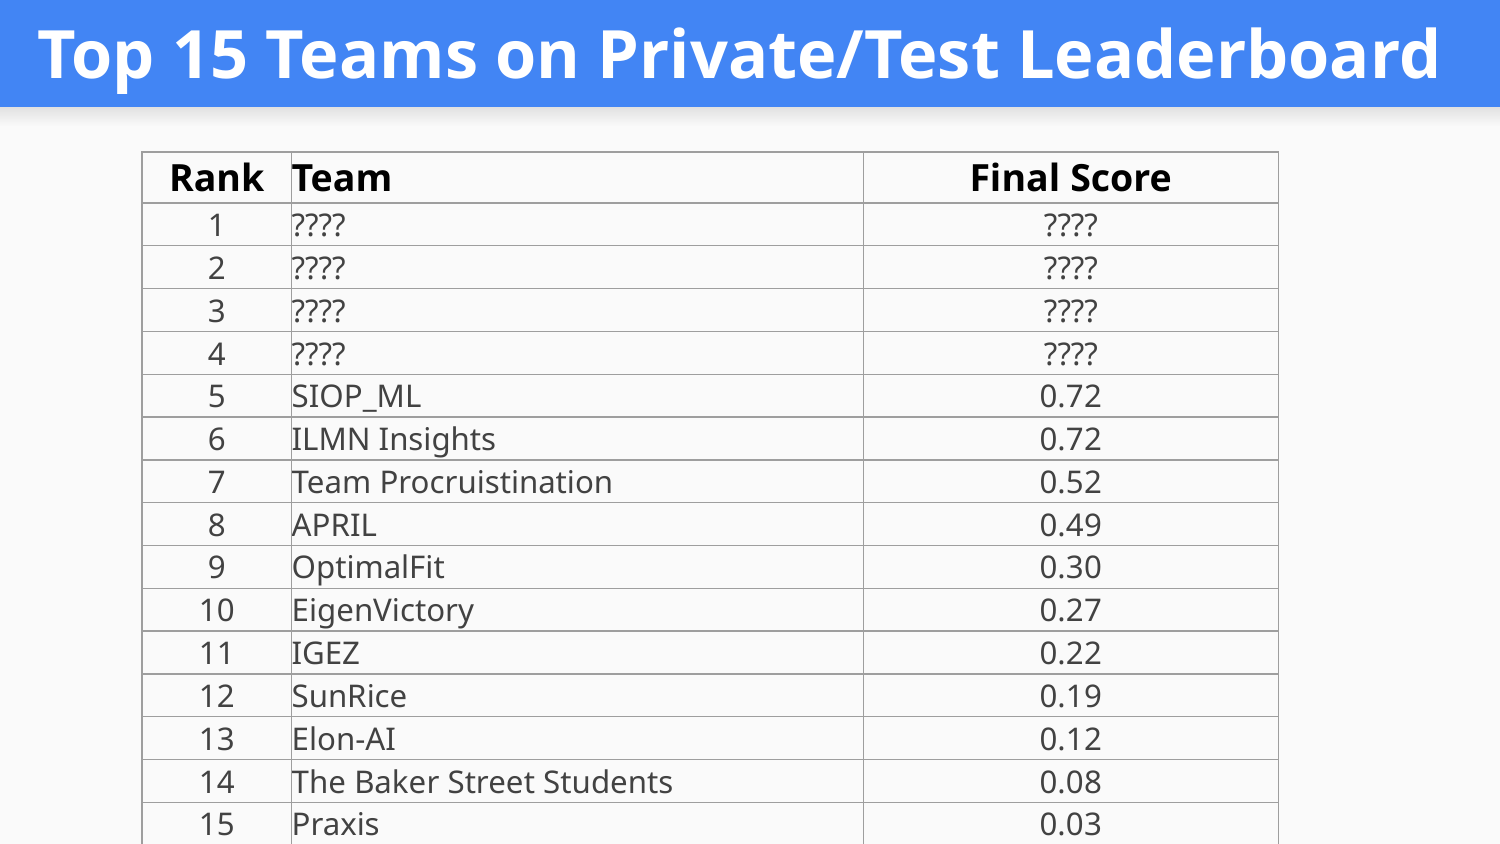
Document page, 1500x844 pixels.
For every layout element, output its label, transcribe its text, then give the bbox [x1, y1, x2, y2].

table_cell 5 [143, 375, 291, 416]
table_cell ???? [864, 204, 1278, 245]
table_cell 4 [143, 332, 291, 374]
table_cell 8 [143, 503, 291, 545]
table_cell IGEZ [292, 632, 863, 673]
table_cell SunRice [292, 675, 863, 716]
table_cell 0.52 [864, 461, 1278, 502]
table_cell 0.72 [864, 375, 1278, 416]
table_cell 3 [143, 289, 291, 331]
table_cell 9 [143, 546, 291, 588]
table_cell 0.19 [864, 675, 1278, 716]
title Top 15 Teams on Private/Test Leaderboard [16, 2, 1464, 102]
table_cell EigenVictory [292, 589, 863, 630]
table_cell 0.49 [864, 503, 1278, 545]
table_cell 13 [143, 717, 291, 759]
table_cell The Baker Street Students [292, 760, 863, 802]
table_cell 0.22 [864, 632, 1278, 673]
table_header Final Score [864, 153, 1278, 202]
table_cell ???? [864, 289, 1278, 331]
table_cell 0.27 [864, 589, 1278, 630]
table_cell ILMN Insights [292, 418, 863, 459]
table_cell 0.08 [864, 760, 1278, 802]
table_cell 0.03 [864, 803, 1278, 844]
table_cell ???? [864, 246, 1278, 288]
table_cell 2 [143, 246, 291, 288]
table_cell SIOP_ML [292, 375, 863, 416]
table_cell OptimalFit [292, 546, 863, 588]
table_cell 11 [143, 632, 291, 673]
table_cell 10 [143, 589, 291, 630]
table_cell 0.12 [864, 717, 1278, 759]
table_cell 0.72 [864, 418, 1278, 459]
table_cell 1 [143, 204, 291, 245]
table_cell 6 [143, 418, 291, 459]
table_cell Team Procruistination [292, 461, 863, 502]
table_cell ???? [292, 289, 863, 331]
table_cell 12 [143, 675, 291, 716]
table_cell 15 [143, 803, 291, 844]
table_cell APRIL [292, 503, 863, 545]
table_cell ???? [864, 332, 1278, 374]
table_header Rank [143, 153, 291, 202]
table_cell ???? [292, 246, 863, 288]
table_cell 14 [143, 760, 291, 802]
table_cell ???? [292, 332, 863, 374]
table_cell ???? [292, 204, 863, 245]
table_cell 7 [143, 461, 291, 502]
table_cell 0.30 [864, 546, 1278, 588]
table_cell Elon-AI [292, 717, 863, 759]
table_header Team [292, 153, 863, 202]
table_cell Praxis [292, 803, 863, 844]
